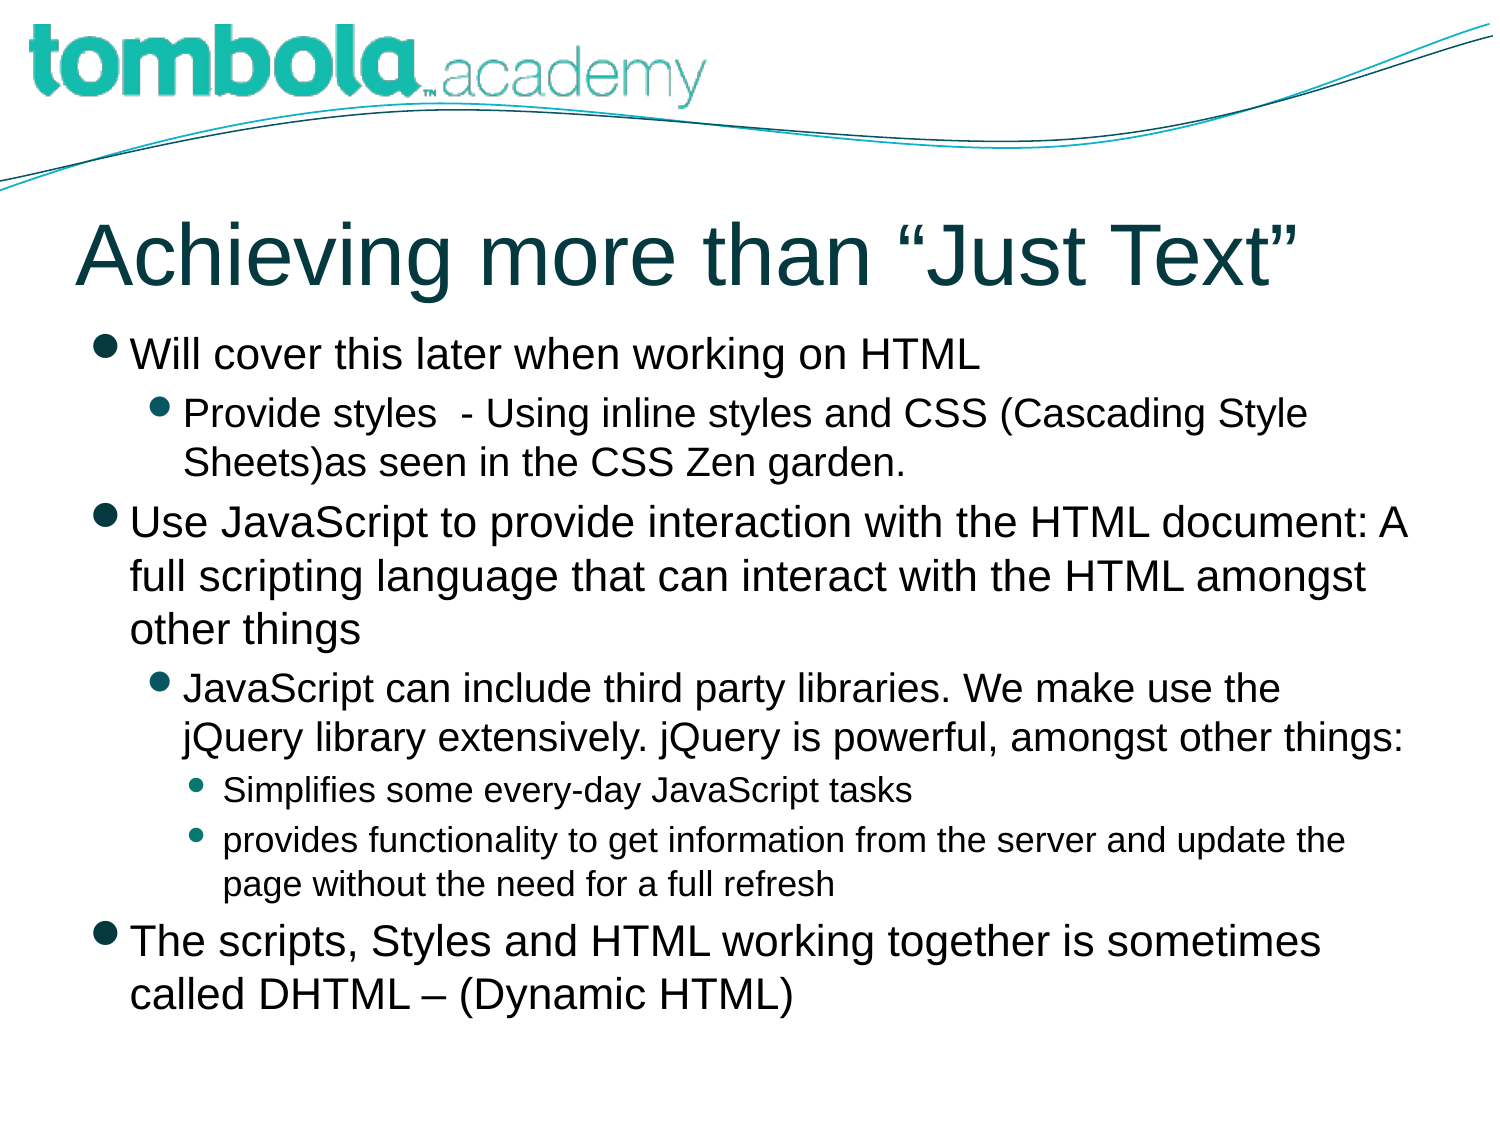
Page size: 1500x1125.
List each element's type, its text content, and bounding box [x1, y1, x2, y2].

picture [29, 24, 707, 109]
title Achieving more than “Just Text” [75, 115, 1425, 303]
list Will cover this later when working on HTML Provide styles - Using inline styles and CSS (Cascading Style Sheets)as seen in the CSS Zen garden. Use JavaScript to provide interaction with the HTML document: A full scripting language that can interact with the HTML amongst other things JavaScript can include third party libraries. We make use the jQuery library extensively. jQuery is powerful, amongst other things: Simplifies some every-day JavaScript tasks provides functionality to get information from the server and update the page without the need for a full refresh The scripts, Styles and HTML working together is sometimes called DHTML – (Dynamic HTML) [75, 317, 1425, 1038]
